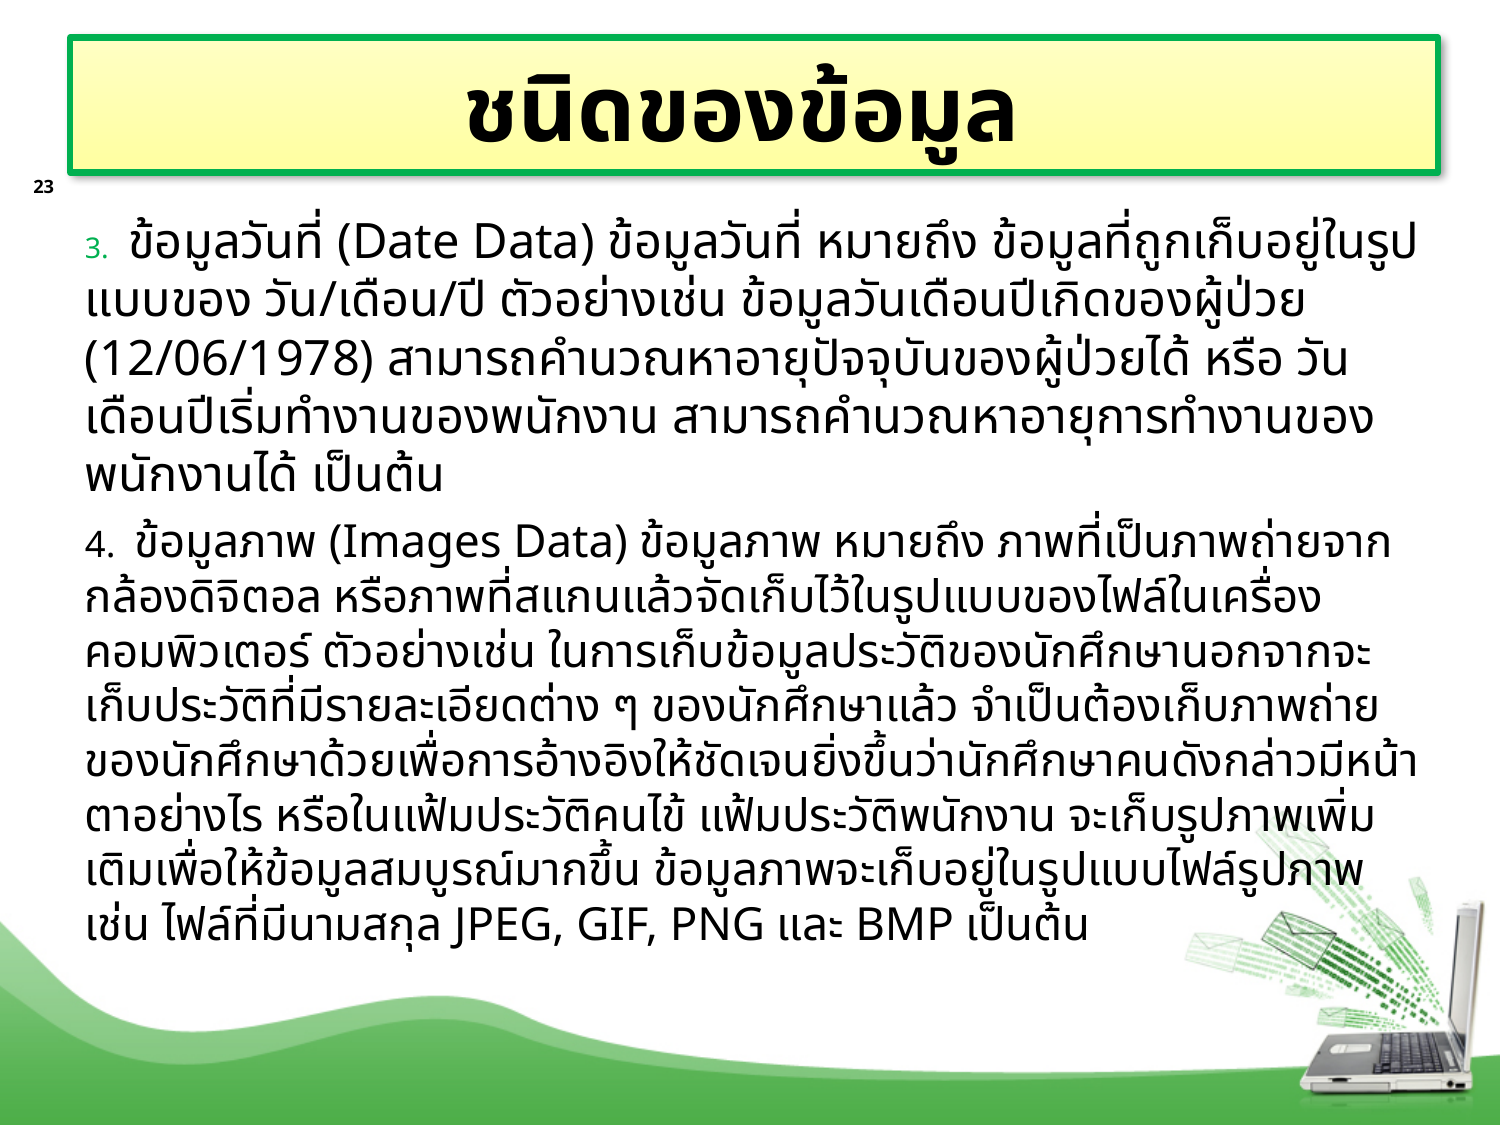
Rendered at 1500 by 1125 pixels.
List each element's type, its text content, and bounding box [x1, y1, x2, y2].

picture [0, 0, 1500, 1125]
slide_number 23 [0, 168, 88, 209]
title ชนิดของข้อมูล [67, 34, 1441, 176]
list ข้อมูลวันที่ (Date Data) ข้อมูลวันที่ หมายถึง ข้อมูลที่ถูกเก็บอยู่ในรูปแบบของ วัน/เดือน/ปี ตัวอย่างเช่น ข้อมูลวันเดือนปีเกิดของผู้ป่วย (12/06/1978) สามารถคำนวณหาอายุปัจจุบันของผู้ป่วยได้ หรือ วันเดือนปีเริ่มทำงานของพนักงาน สามารถคำนวณหาอายุการทำงานของพนักงานได้ เป็นต้น 4. ข้อมูลภาพ (Images Data) ข้อมูลภาพ หมายถึง ภาพที่เป็นภาพถ่ายจากกล้องดิจิตอล หรือภาพที่สแกนแล้วจัดเก็บไว้ในรูปแบบของไฟล์ในเครื่องคอมพิวเตอร์ ตัวอย่างเช่น ในการเก็บข้อมูลประวัติของนักศึกษานอกจากจะเก็บประวัติที่มีรายละเอียดต่าง ๆ ของนักศึกษาแล้ว จำเป็นต้องเก็บภาพถ่ายของนักศึกษาด้วยเพื่อการอ้างอิงให้ชัดเจนยิ่งขึ้นว่านักศึกษาคนดังกล่าวมีหน้าตาอย่างไร หรือในแฟ้มประวัติคนไข้ แฟ้มประวัติพนักงาน จะเก็บรูปภาพเพิ่มเติมเพื่อให้ข้อมูลสมบูรณ์มากขึ้น ข้อมูลภาพจะเก็บอยู่ในรูปแบบไฟล์รูปภาพ เช่น ไฟล์ที่มีนามสกุล JPEG, GIF, PNG และ BMP เป็นต้น [70, 202, 1438, 965]
